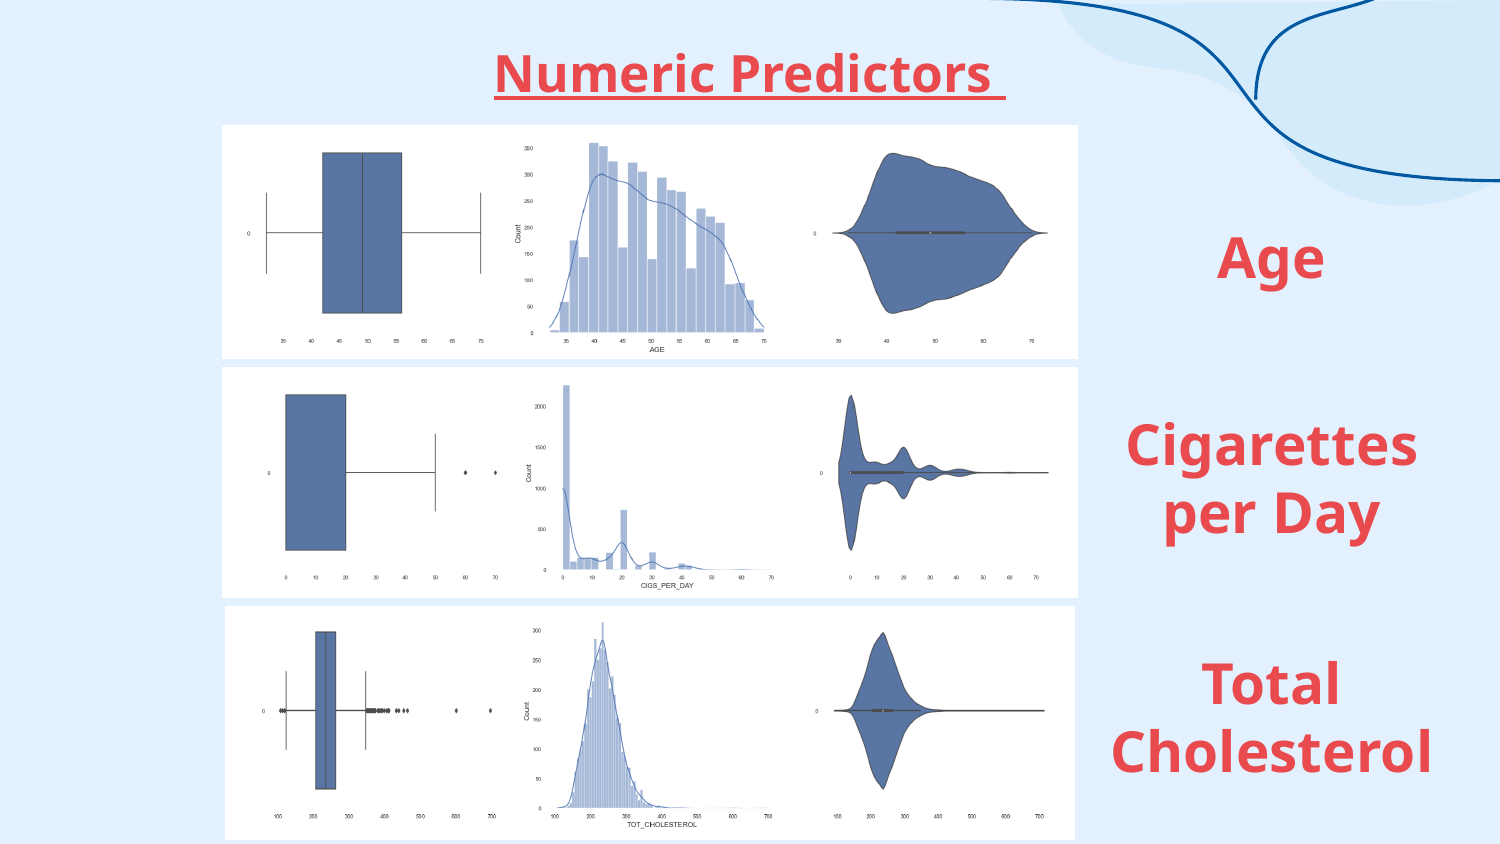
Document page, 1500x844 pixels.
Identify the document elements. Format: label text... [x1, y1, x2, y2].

picture [222, 366, 1078, 599]
picture [222, 125, 1078, 359]
title Cigarettes per Day [1083, 393, 1467, 574]
picture [225, 606, 1075, 840]
title Age [1083, 207, 1467, 290]
title Total Cholesterol [1081, 632, 1467, 798]
title Numeric Predictors [116, 25, 1383, 118]
